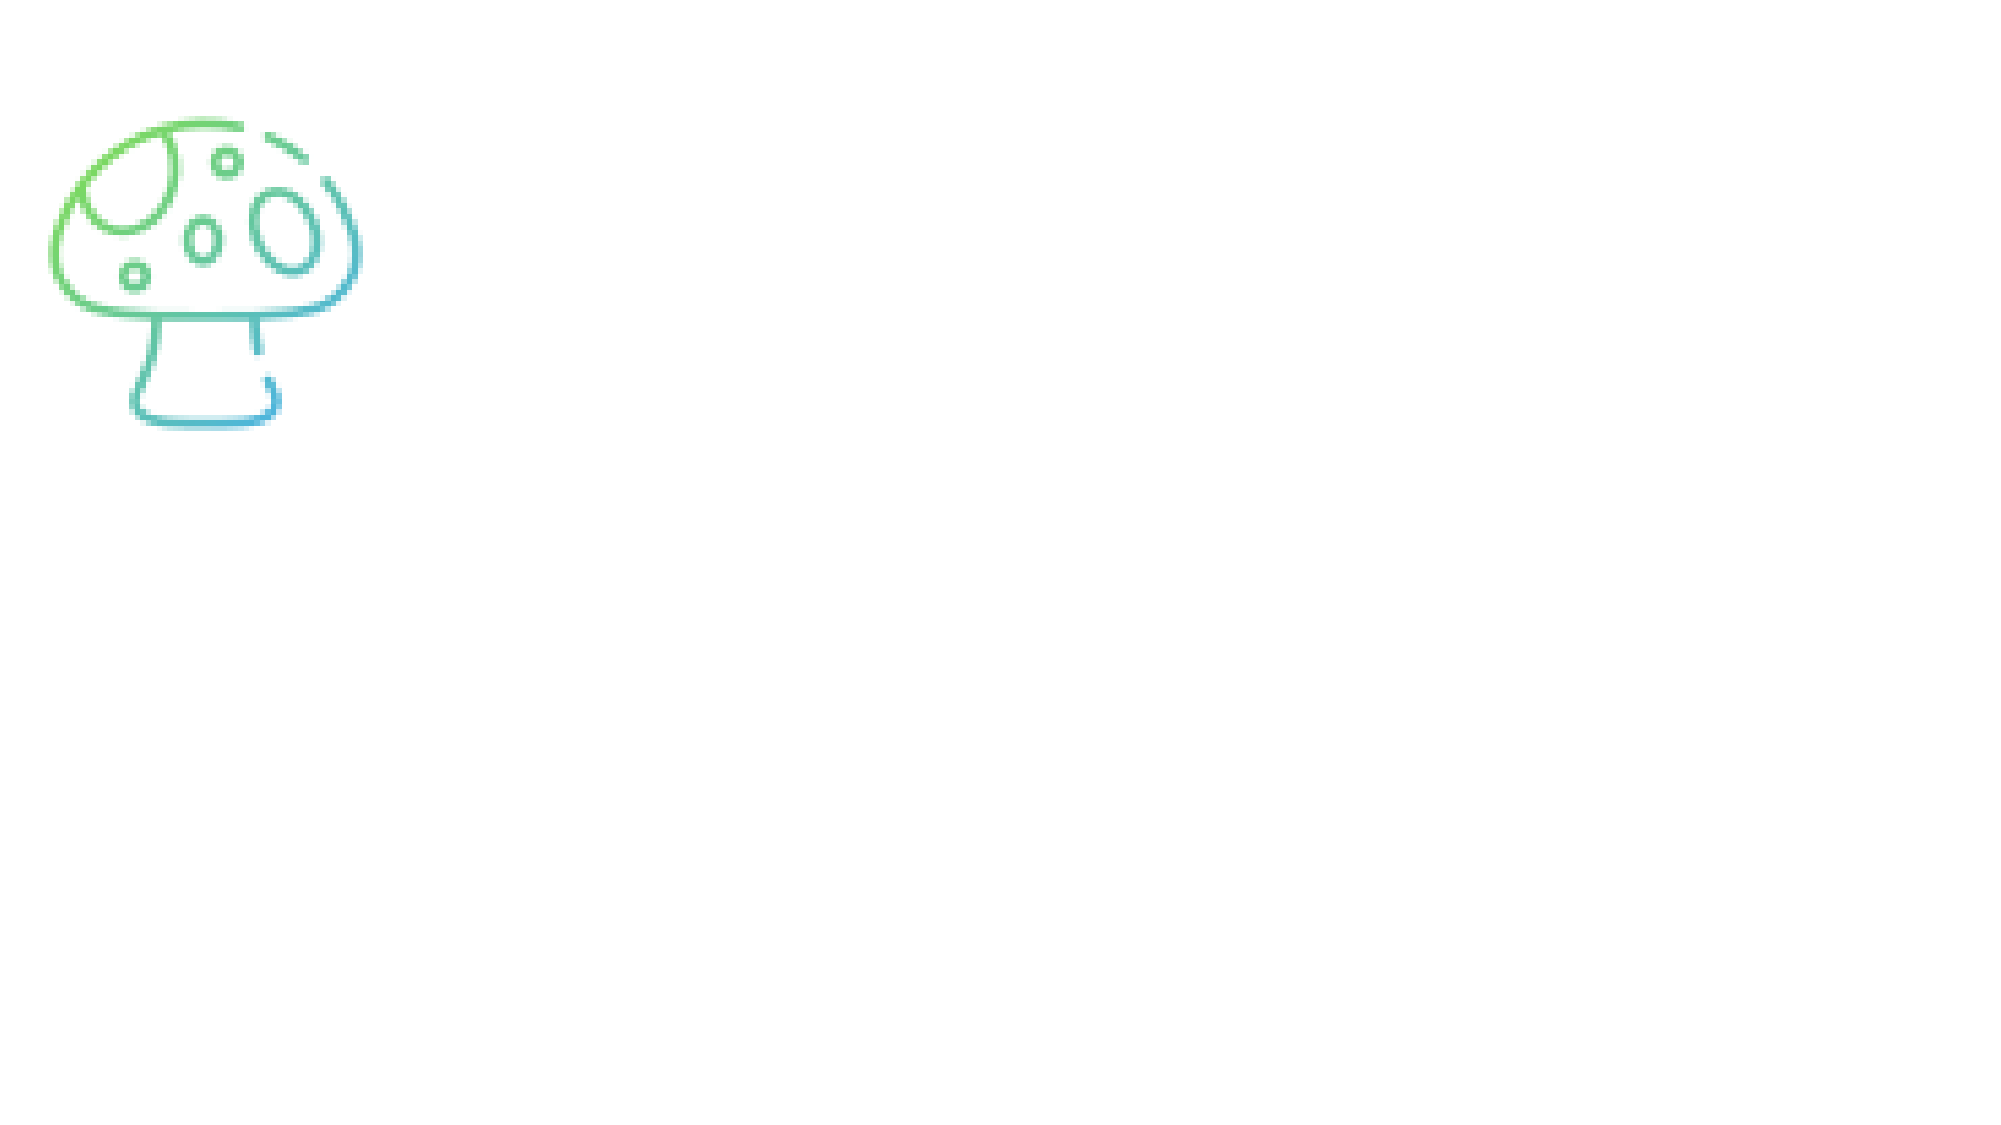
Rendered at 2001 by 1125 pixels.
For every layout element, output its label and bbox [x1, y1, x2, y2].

picture [32, 100, 380, 448]
